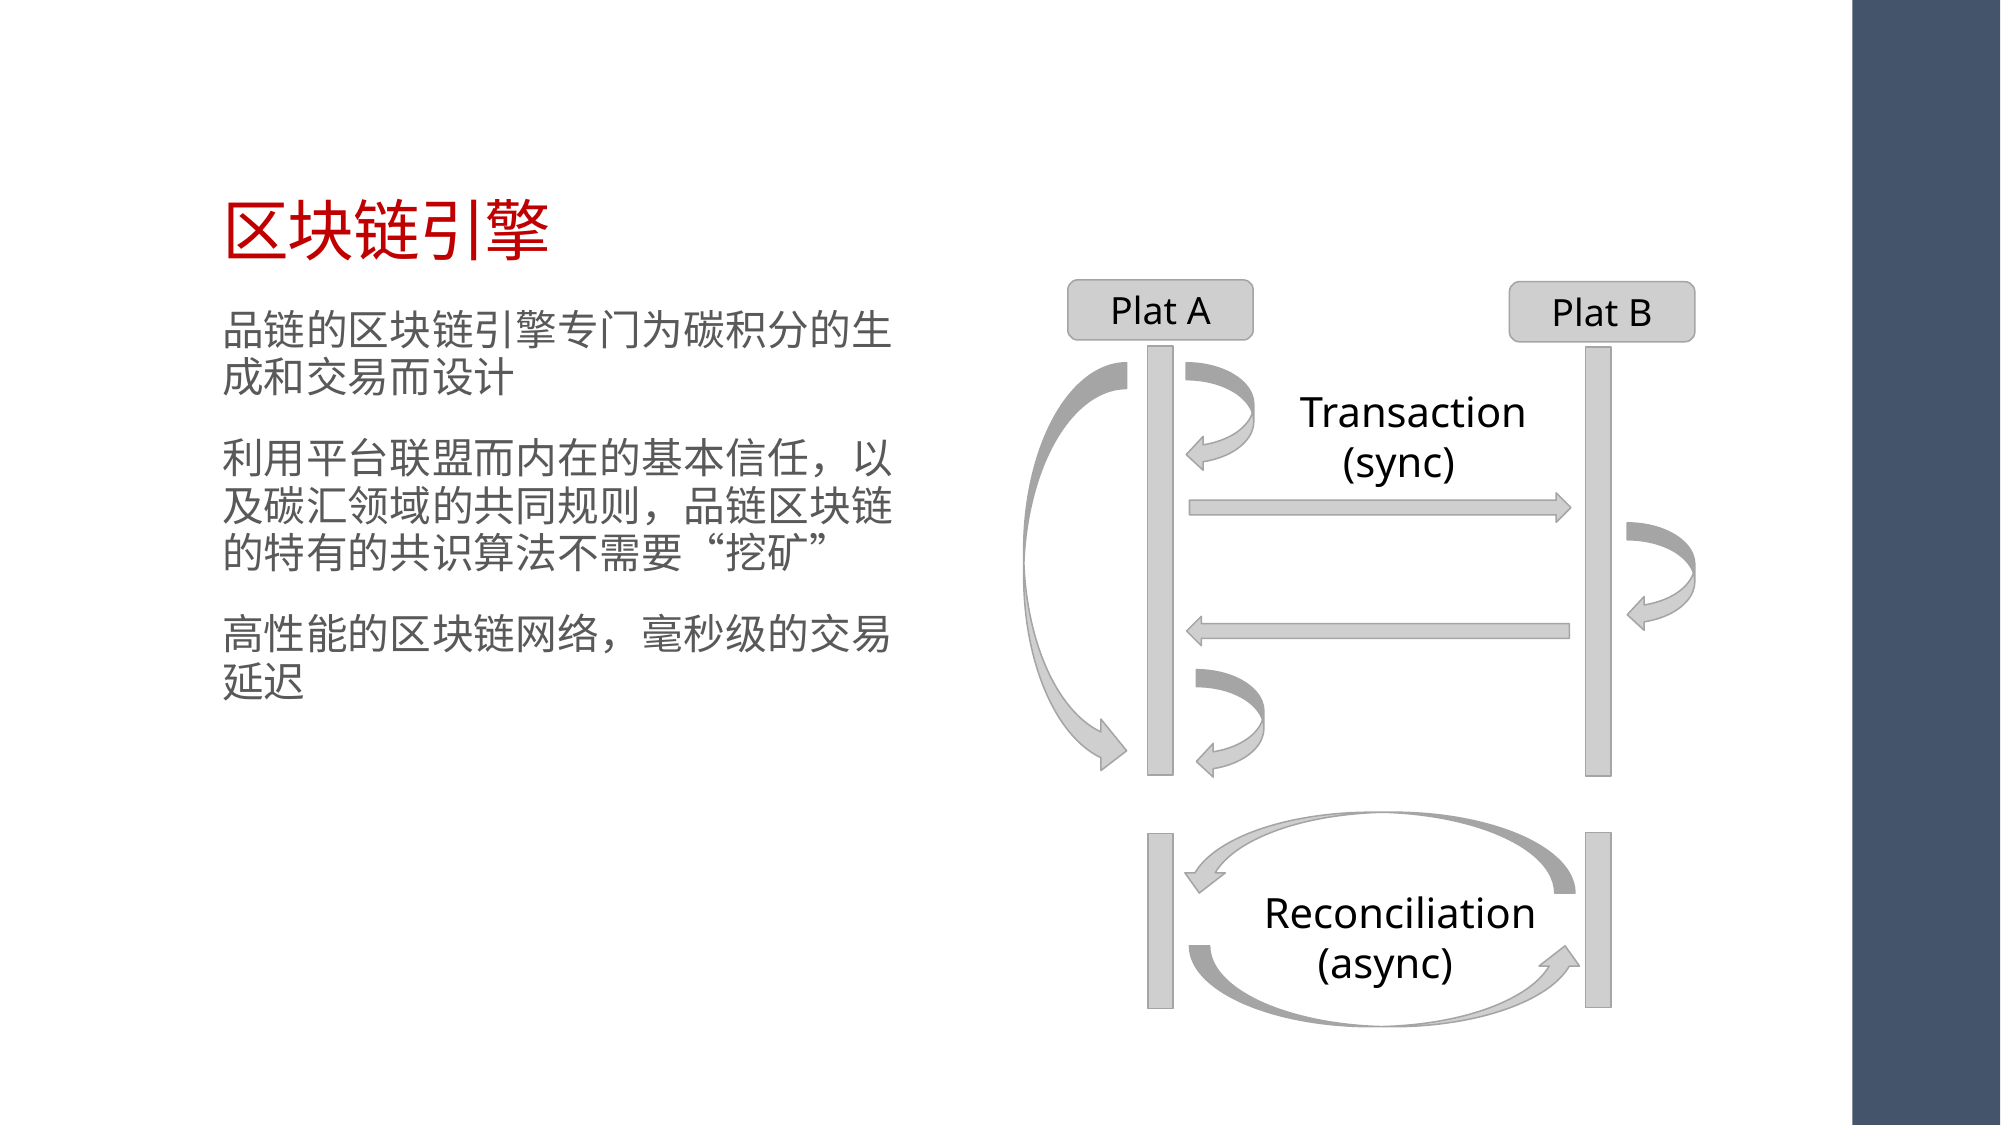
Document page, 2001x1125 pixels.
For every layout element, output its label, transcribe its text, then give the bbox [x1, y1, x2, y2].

list 品链的区块链引擎专门为碳积分的生成和交易而设计 利用平台联盟而内在的基本信任，以及碳汇领域的共同规则，品链区块链的特有的共识算法不需要“挖矿” 高性能的区块链网络，毫秒级的交易延迟 [206, 299, 942, 1014]
title 区块链引擎 [206, 43, 1797, 278]
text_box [1023, 279, 1696, 1027]
